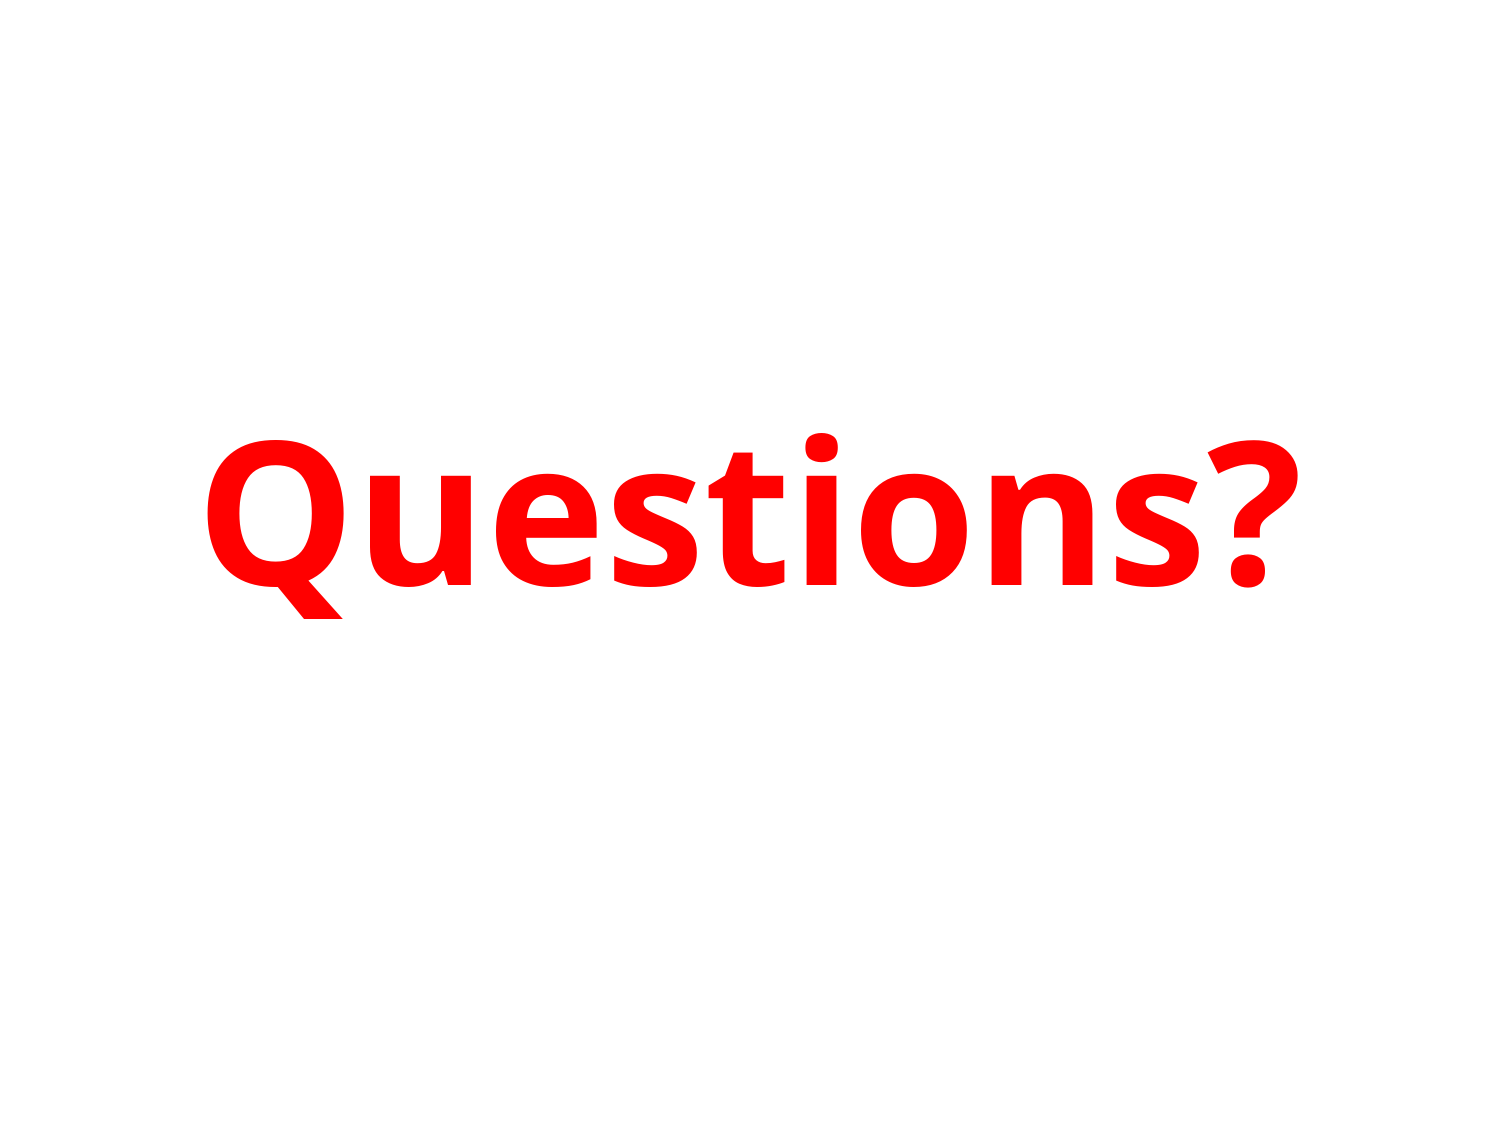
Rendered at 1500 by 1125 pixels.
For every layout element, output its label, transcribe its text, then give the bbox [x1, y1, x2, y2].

title Questions? [75, 422, 1425, 641]
